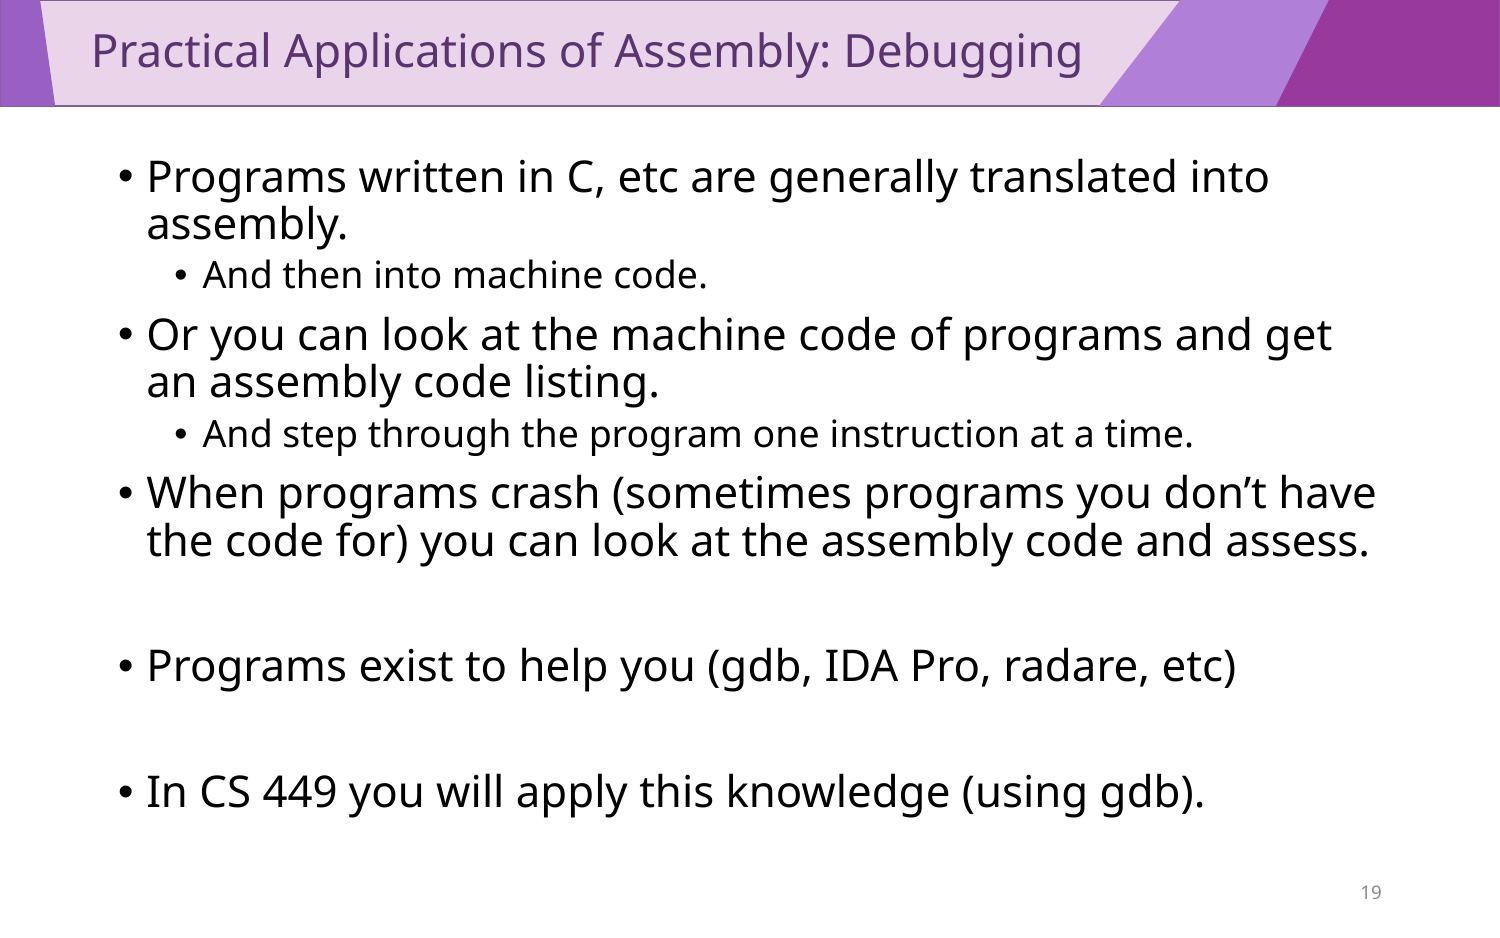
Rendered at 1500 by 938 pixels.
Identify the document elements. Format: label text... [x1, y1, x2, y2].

list Programs written in C, etc are generally translated into assembly. And then into machine code. Or you can look at the machine code of programs and get an assembly code listing. And step through the program one instruction at a time. When programs crash (sometimes programs you don’t have the code for) you can look at the assembly code and assess. Programs exist to help you (gdb, IDA Pro, radare, etc) In CS 449 you will apply this knowledge (using gdb). [103, 146, 1397, 845]
title Practical Applications of Assembly: Debugging [0, 0, 1500, 106]
slide_number 19 [1059, 868, 1397, 919]
